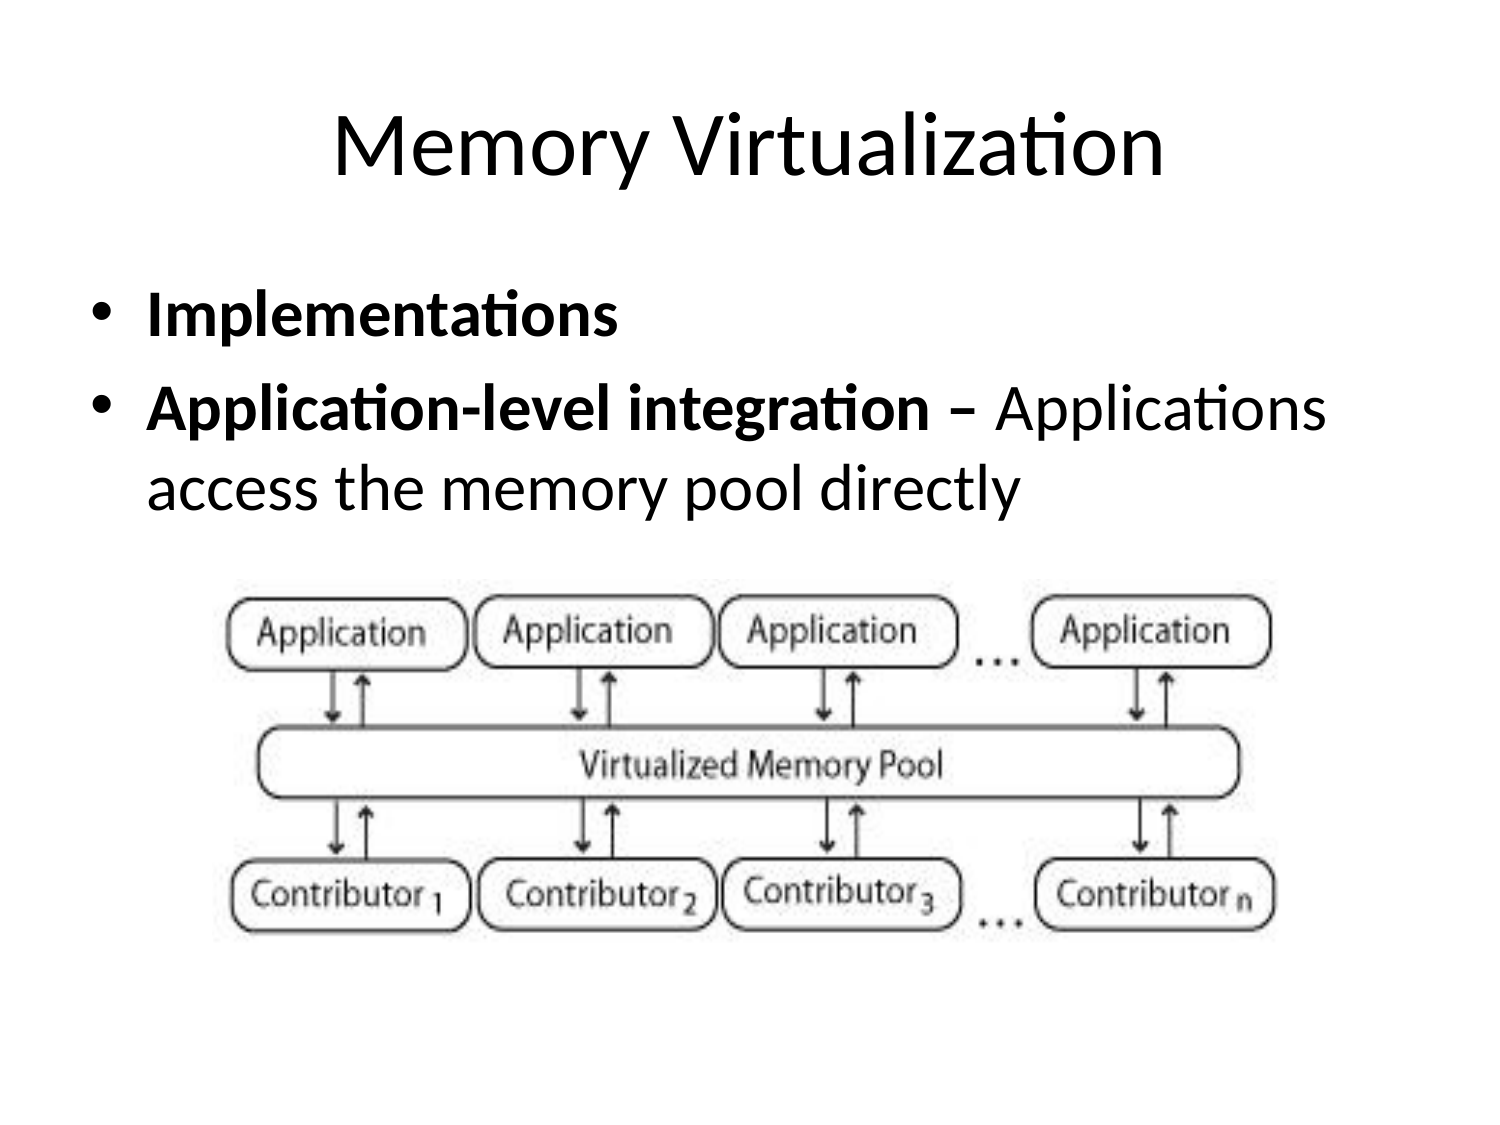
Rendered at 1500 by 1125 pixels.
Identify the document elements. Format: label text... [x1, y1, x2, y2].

title Memory Virtualization [75, 45, 1425, 233]
picture [212, 579, 1293, 956]
list Implementations Application-level integration – Applications access the memory pool directly [75, 262, 1475, 550]
